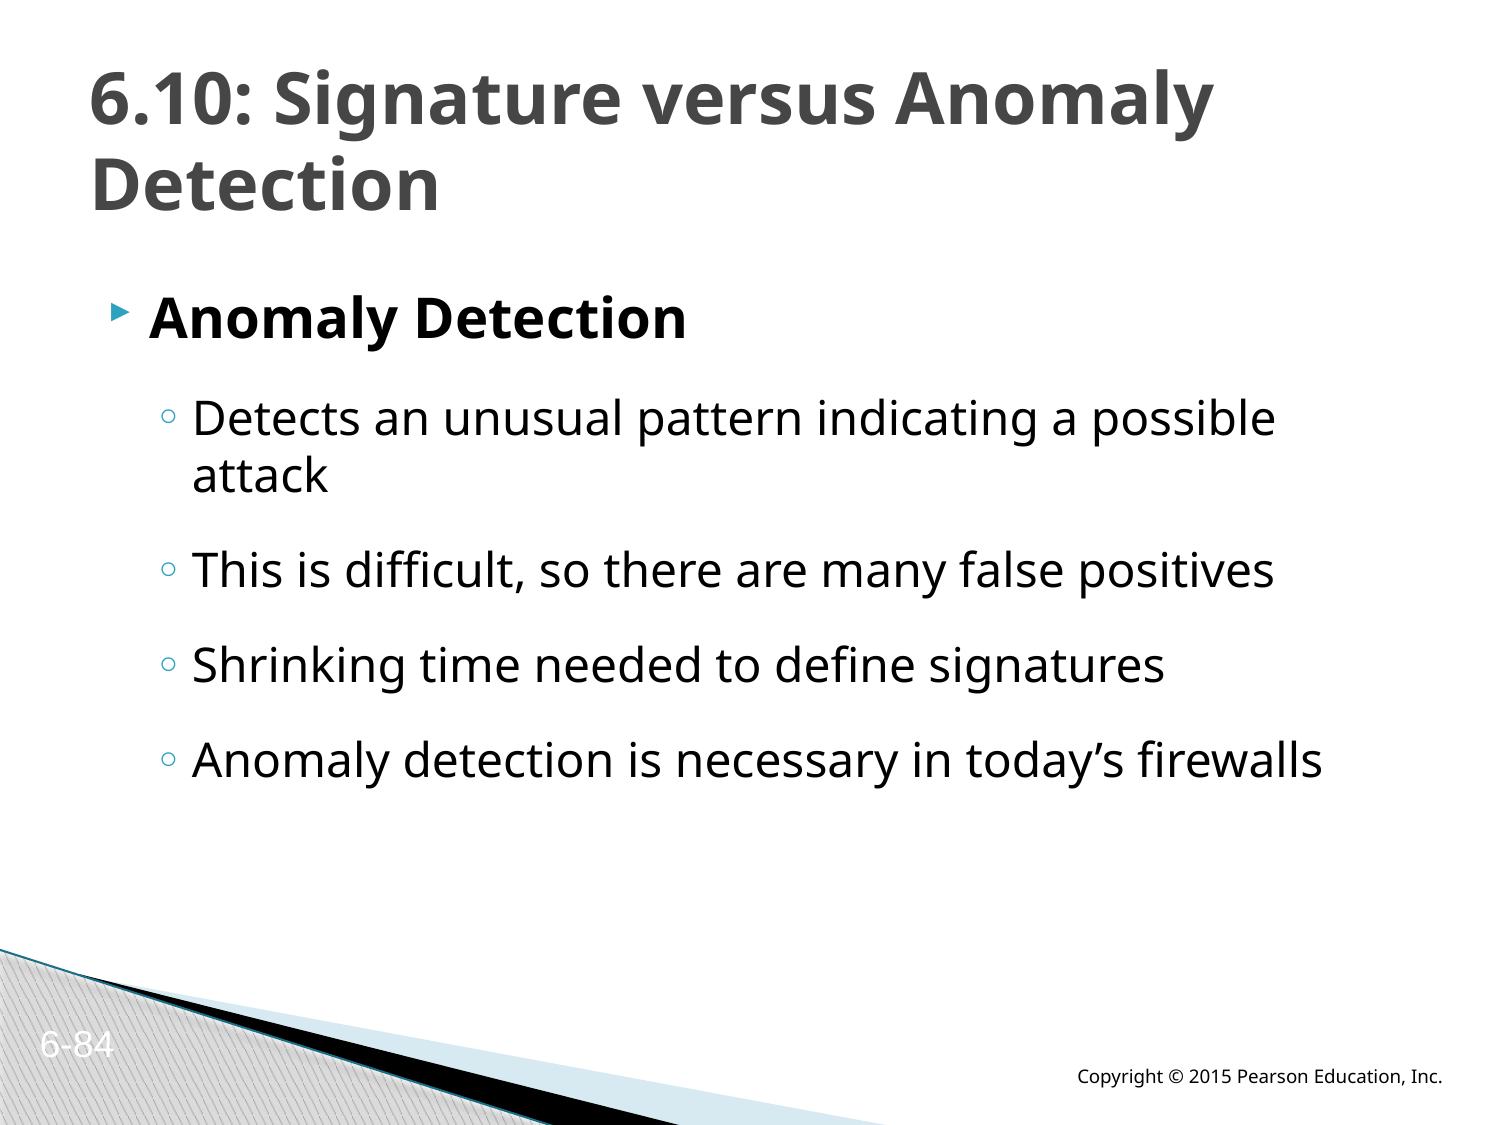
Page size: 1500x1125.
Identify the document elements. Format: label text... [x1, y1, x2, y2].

title 6.10: Signature versus Anomaly Detection [75, 45, 1425, 233]
text_box 6-84 [24, 1012, 163, 1088]
list Anomaly Detection Detects an unusual pattern indicating a possible attack This is difficult, so there are many false positives Shrinking time needed to define signatures Anomaly detection is necessary in today’s firewalls [75, 275, 1425, 986]
